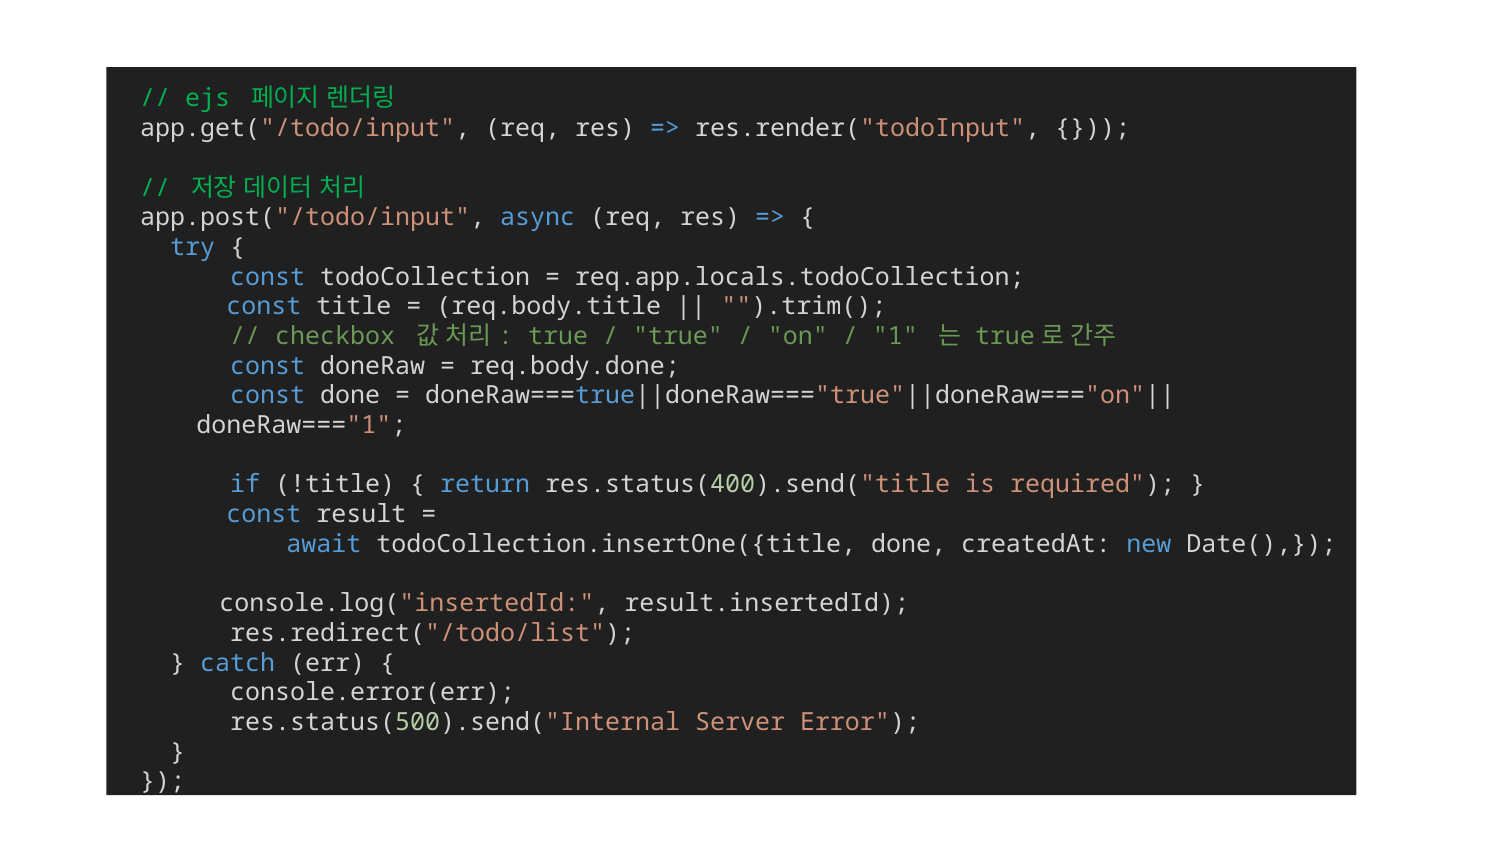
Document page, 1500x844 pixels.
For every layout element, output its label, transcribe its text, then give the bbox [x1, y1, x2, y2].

list // ejs 페이지 렌더링 app.get("/todo/input", (req, res) => res.render("todoInput", {})); // 저장 데이터 처리 app.post("/todo/input", async (req, res) => { try { const todoCollection = req.app.locals.todoCollection; const title = (req.body.title || "").trim(); // checkbox 값 처리: true / "true" / "on" / "1" 는 true로 간주 const doneRaw = req.body.done; const done = doneRaw===true||doneRaw==="true"||doneRaw==="on"||doneRaw==="1"; if (!title) { return res.status(400).send("title is required"); } const result = await todoCollection.insertOne({title, done, createdAt: new Date(),}); console.log("insertedId:", result.insertedId); res.redirect("/todo/list"); } catch (err) { console.error(err); res.status(500).send("Internal Server Error"); } }); [106, 67, 1357, 796]
